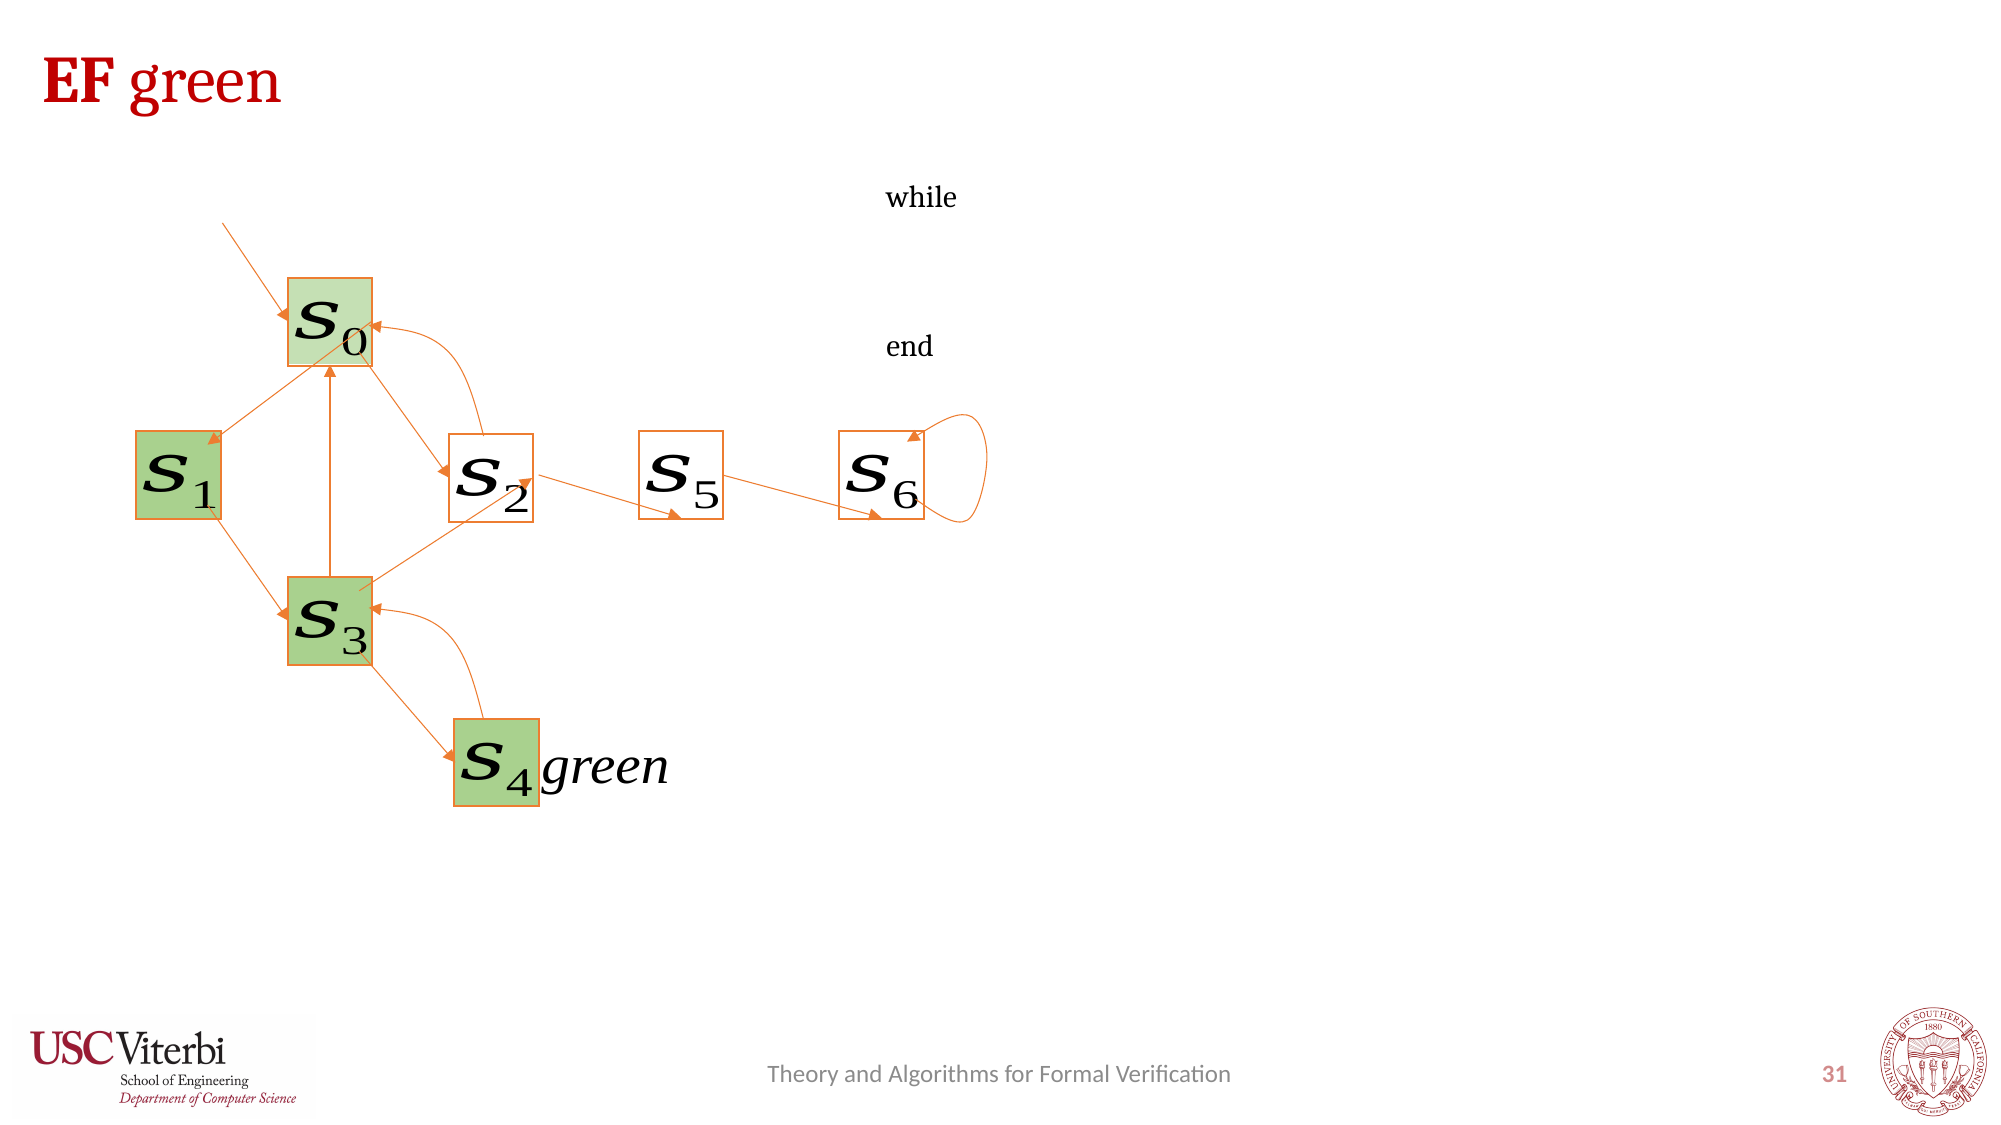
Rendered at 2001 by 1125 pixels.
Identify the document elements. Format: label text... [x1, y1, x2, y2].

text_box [137, 222, 987, 806]
picture [1879, 1002, 1988, 1119]
slide_number 31 [1684, 1042, 1863, 1103]
title EF green [27, 12, 1947, 150]
picture [12, 1014, 316, 1119]
footer Theory and Algorithms for Formal Verification [662, 1042, 1338, 1103]
